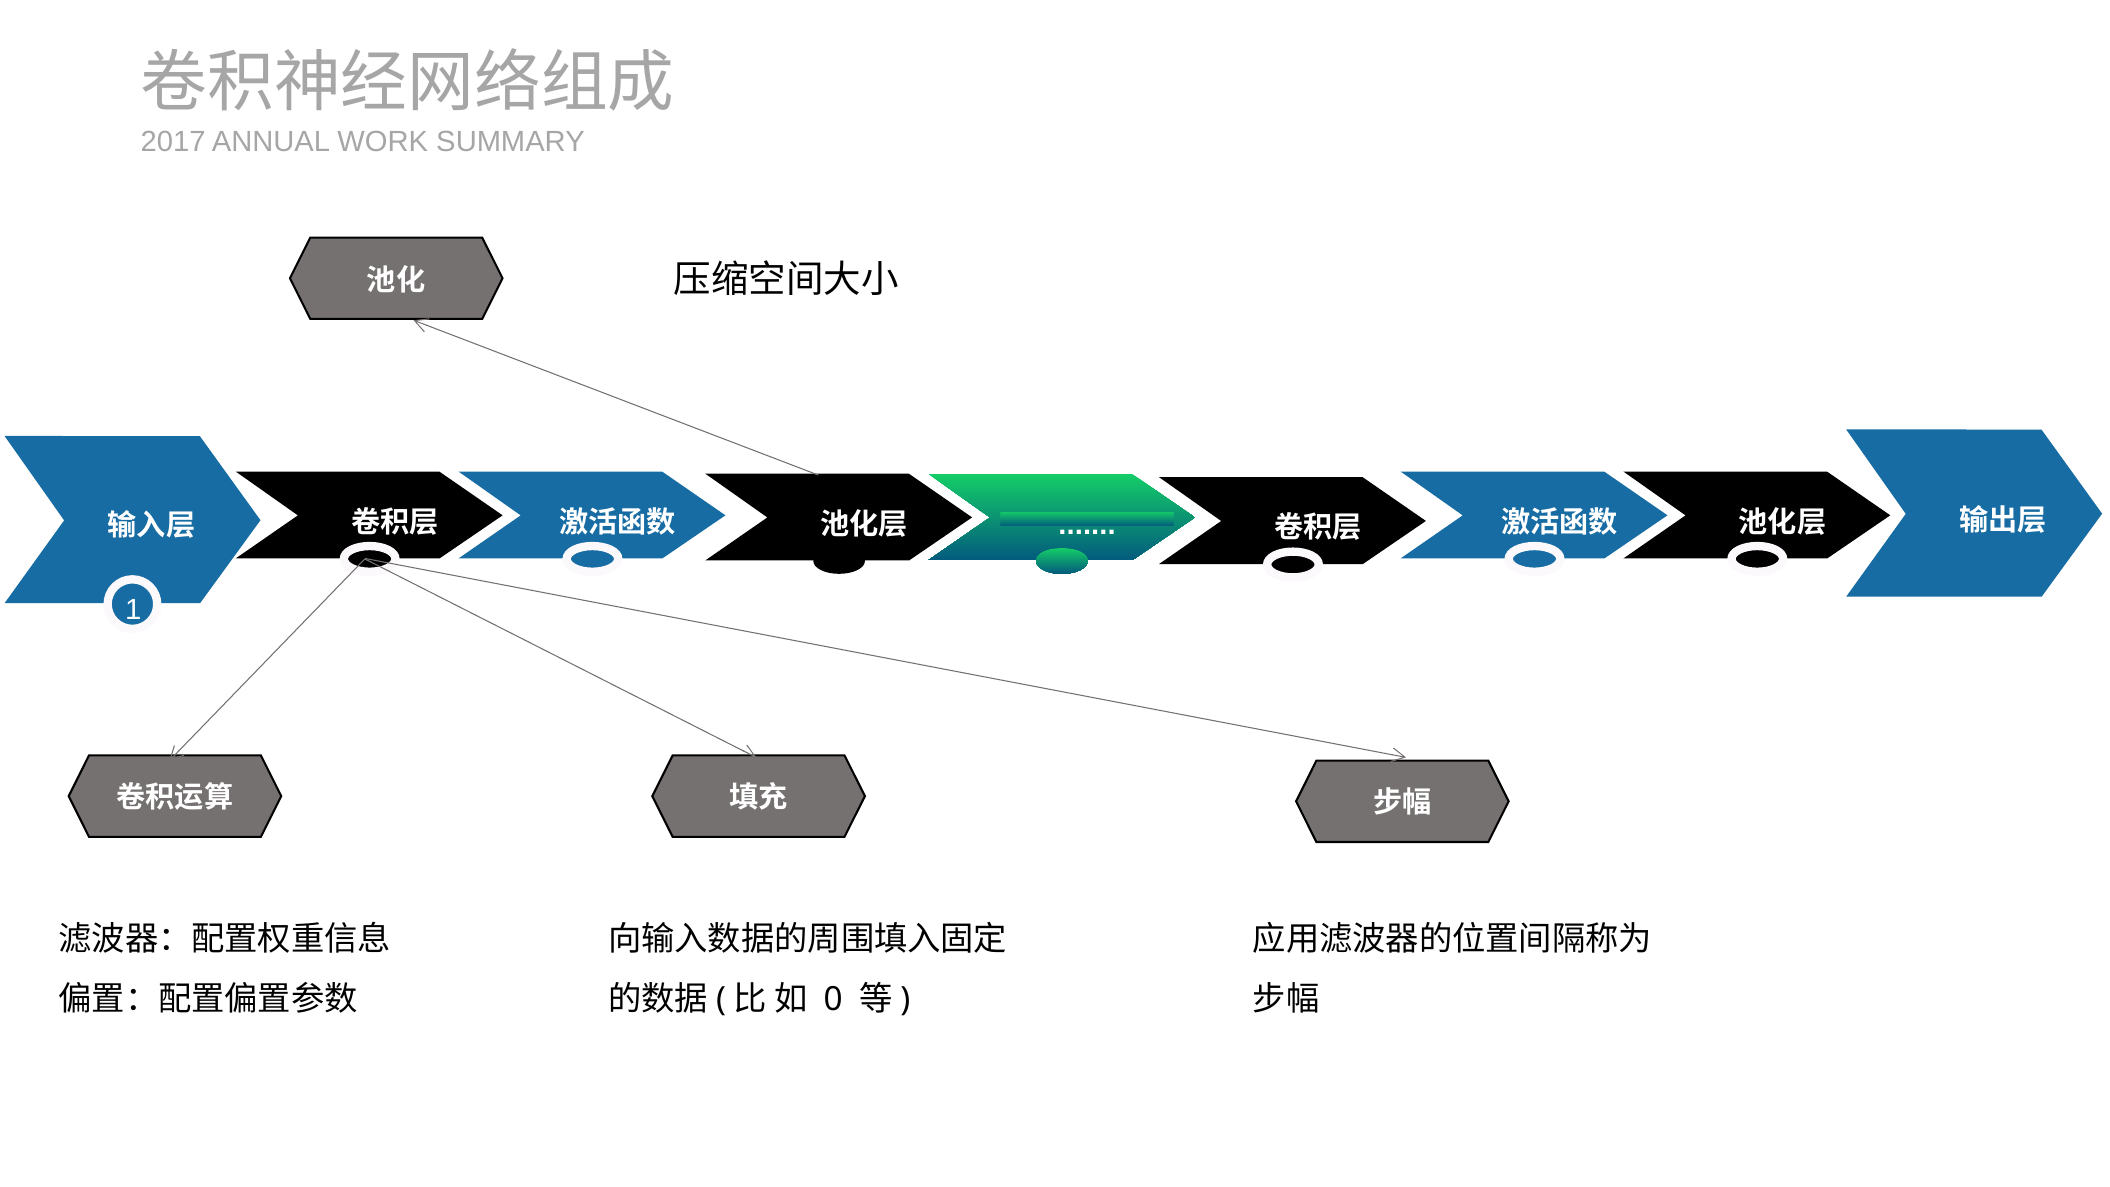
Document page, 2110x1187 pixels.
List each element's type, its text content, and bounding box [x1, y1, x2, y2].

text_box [458, 476, 705, 558]
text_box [705, 473, 927, 558]
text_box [169, 558, 365, 761]
text_box 压缩空间大小 [658, 248, 1319, 308]
text_box 池化 [288, 236, 504, 320]
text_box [364, 558, 1406, 758]
text_box 滤波器：配置权重信息 偏置：配置偏置参数 [43, 890, 491, 1025]
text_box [1159, 477, 1426, 578]
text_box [1400, 471, 1623, 572]
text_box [413, 320, 819, 476]
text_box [261, 471, 458, 558]
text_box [107, 579, 158, 629]
text_box 2017 ANNUAL WORK SUMMARY [140, 122, 602, 158]
text_box 步幅 [1294, 759, 1510, 844]
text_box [1623, 471, 1846, 572]
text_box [927, 473, 1195, 558]
text_box 应用滤波器的位置间隔称为步幅 [1238, 890, 1668, 1025]
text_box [1846, 429, 2103, 597]
text_box 卷积神经网络组成 [140, 38, 1166, 119]
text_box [4, 435, 261, 604]
text_box 卷积运算 [67, 754, 283, 838]
text_box 向输入数据的周围填入固定的数据(比 如 0 等) [593, 890, 1037, 1025]
text_box 填充 [651, 758, 867, 838]
